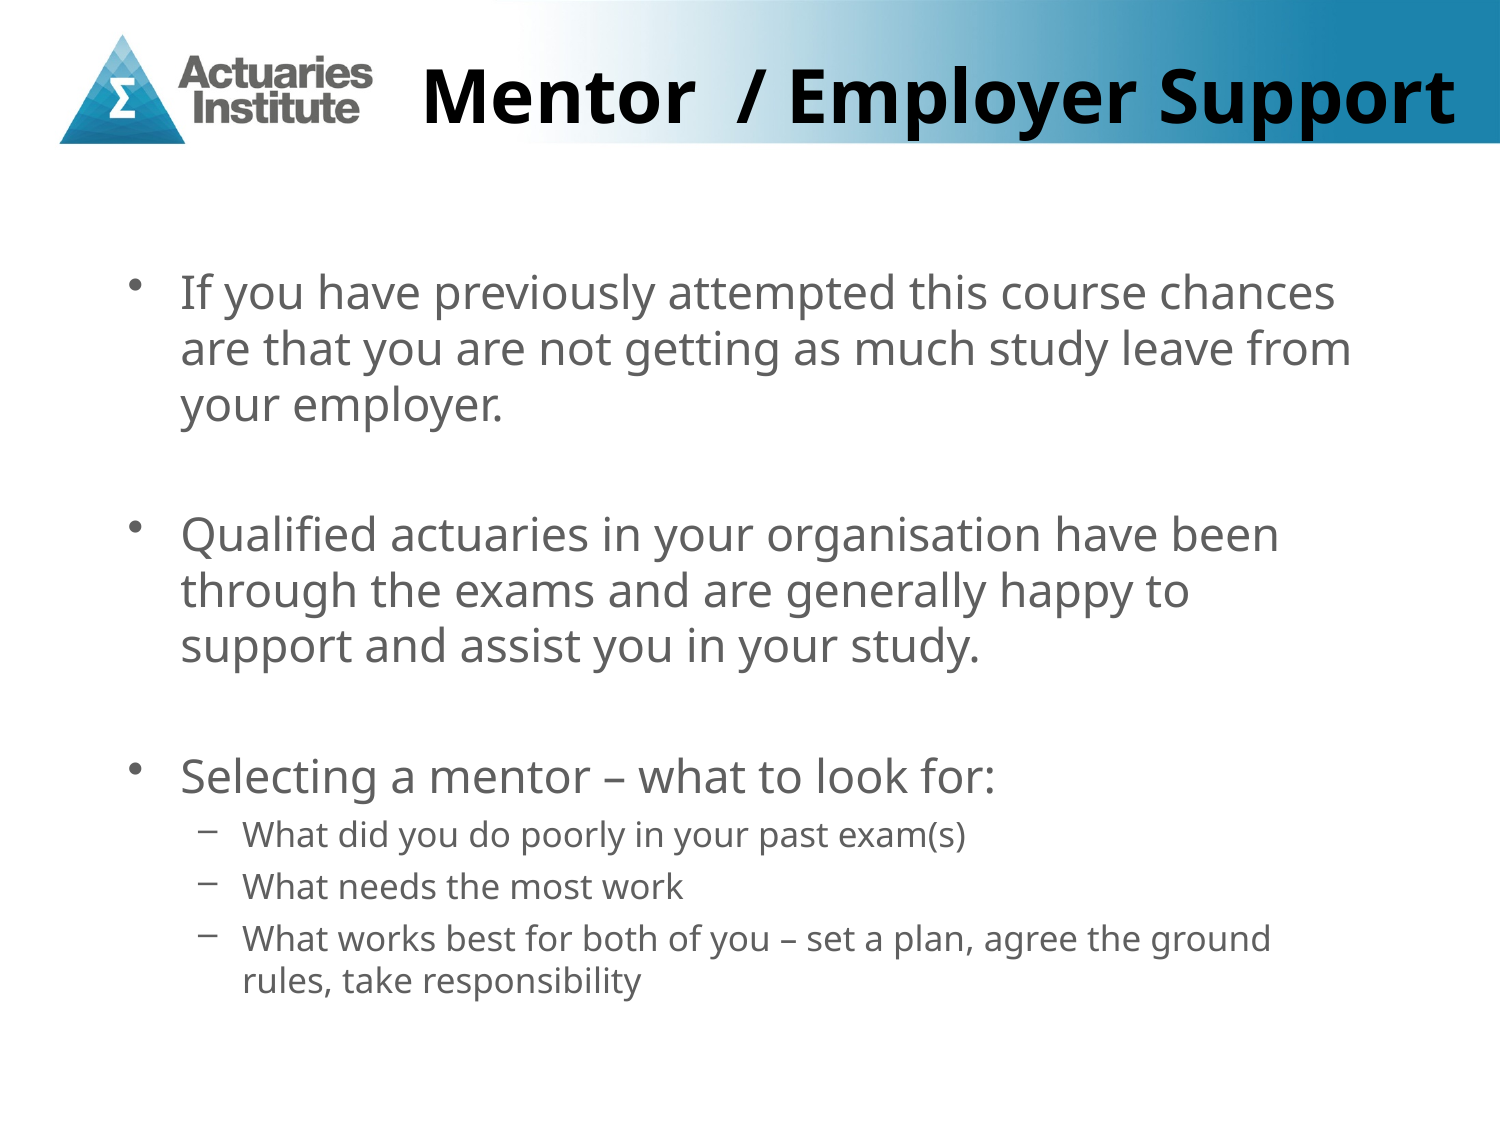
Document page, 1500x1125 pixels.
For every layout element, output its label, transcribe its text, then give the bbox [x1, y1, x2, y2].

list If you have previously attempted this course chances are that you are not getting as much study leave from your employer. Qualified actuaries in your organisation have been through the exams and are generally happy to support and assist you in your study. Selecting a mentor – what to look for: What did you do poorly in your past exam(s) What needs the most work What works best for both of you – set a plan, agree the ground rules, take responsibility [112, 255, 1388, 1012]
title Mentor / Employer Support [301, 0, 1500, 188]
picture [0, 0, 301, 150]
